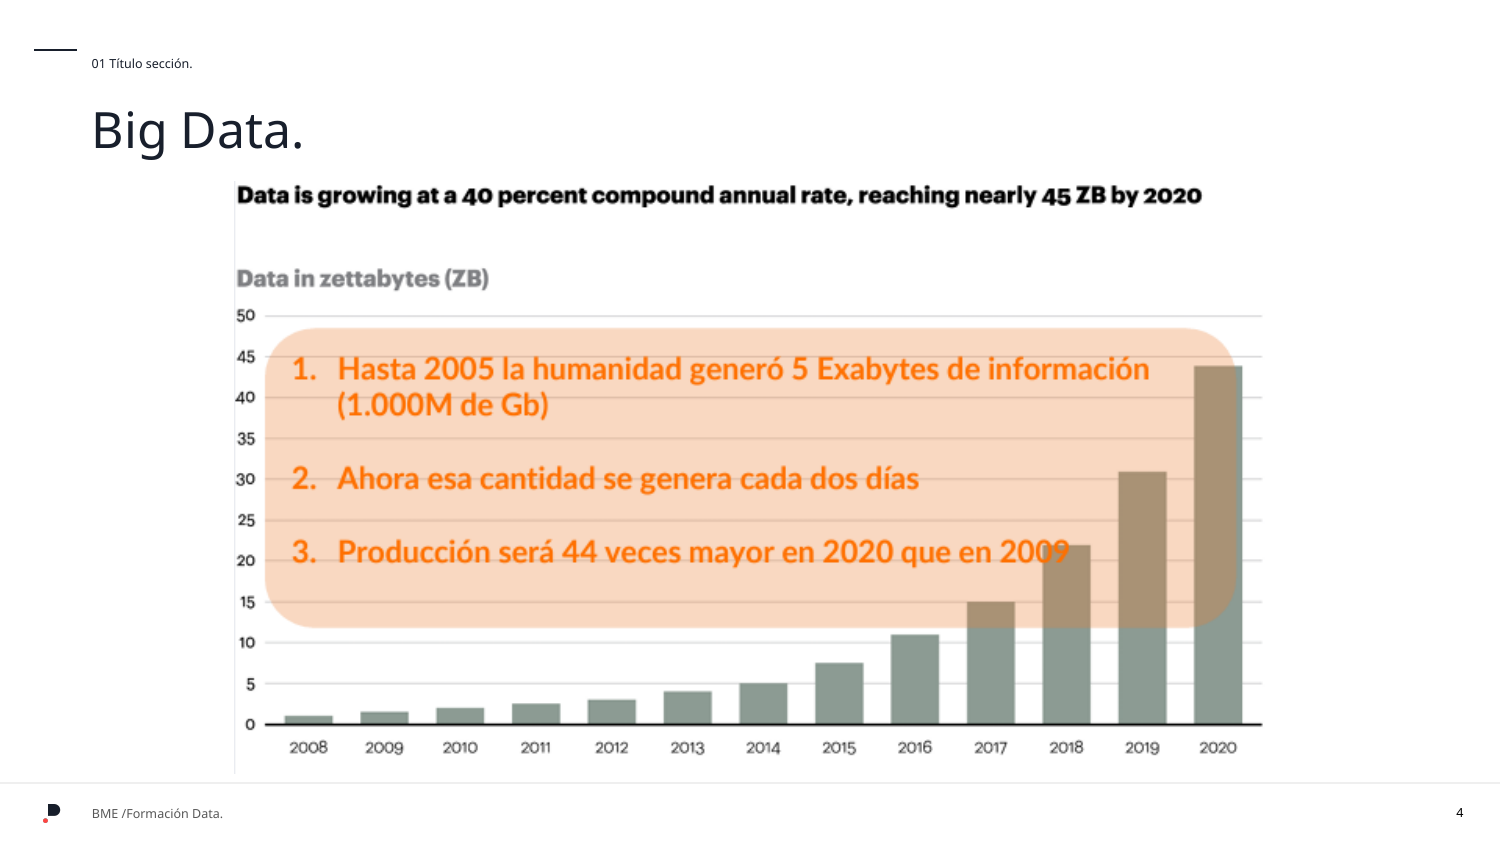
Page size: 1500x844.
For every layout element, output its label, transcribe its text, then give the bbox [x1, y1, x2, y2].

picture [234, 181, 1266, 774]
picture [43, 804, 61, 823]
text_box Big Data. [91, 98, 750, 192]
text_box 01 Título sección. [91, 40, 210, 66]
